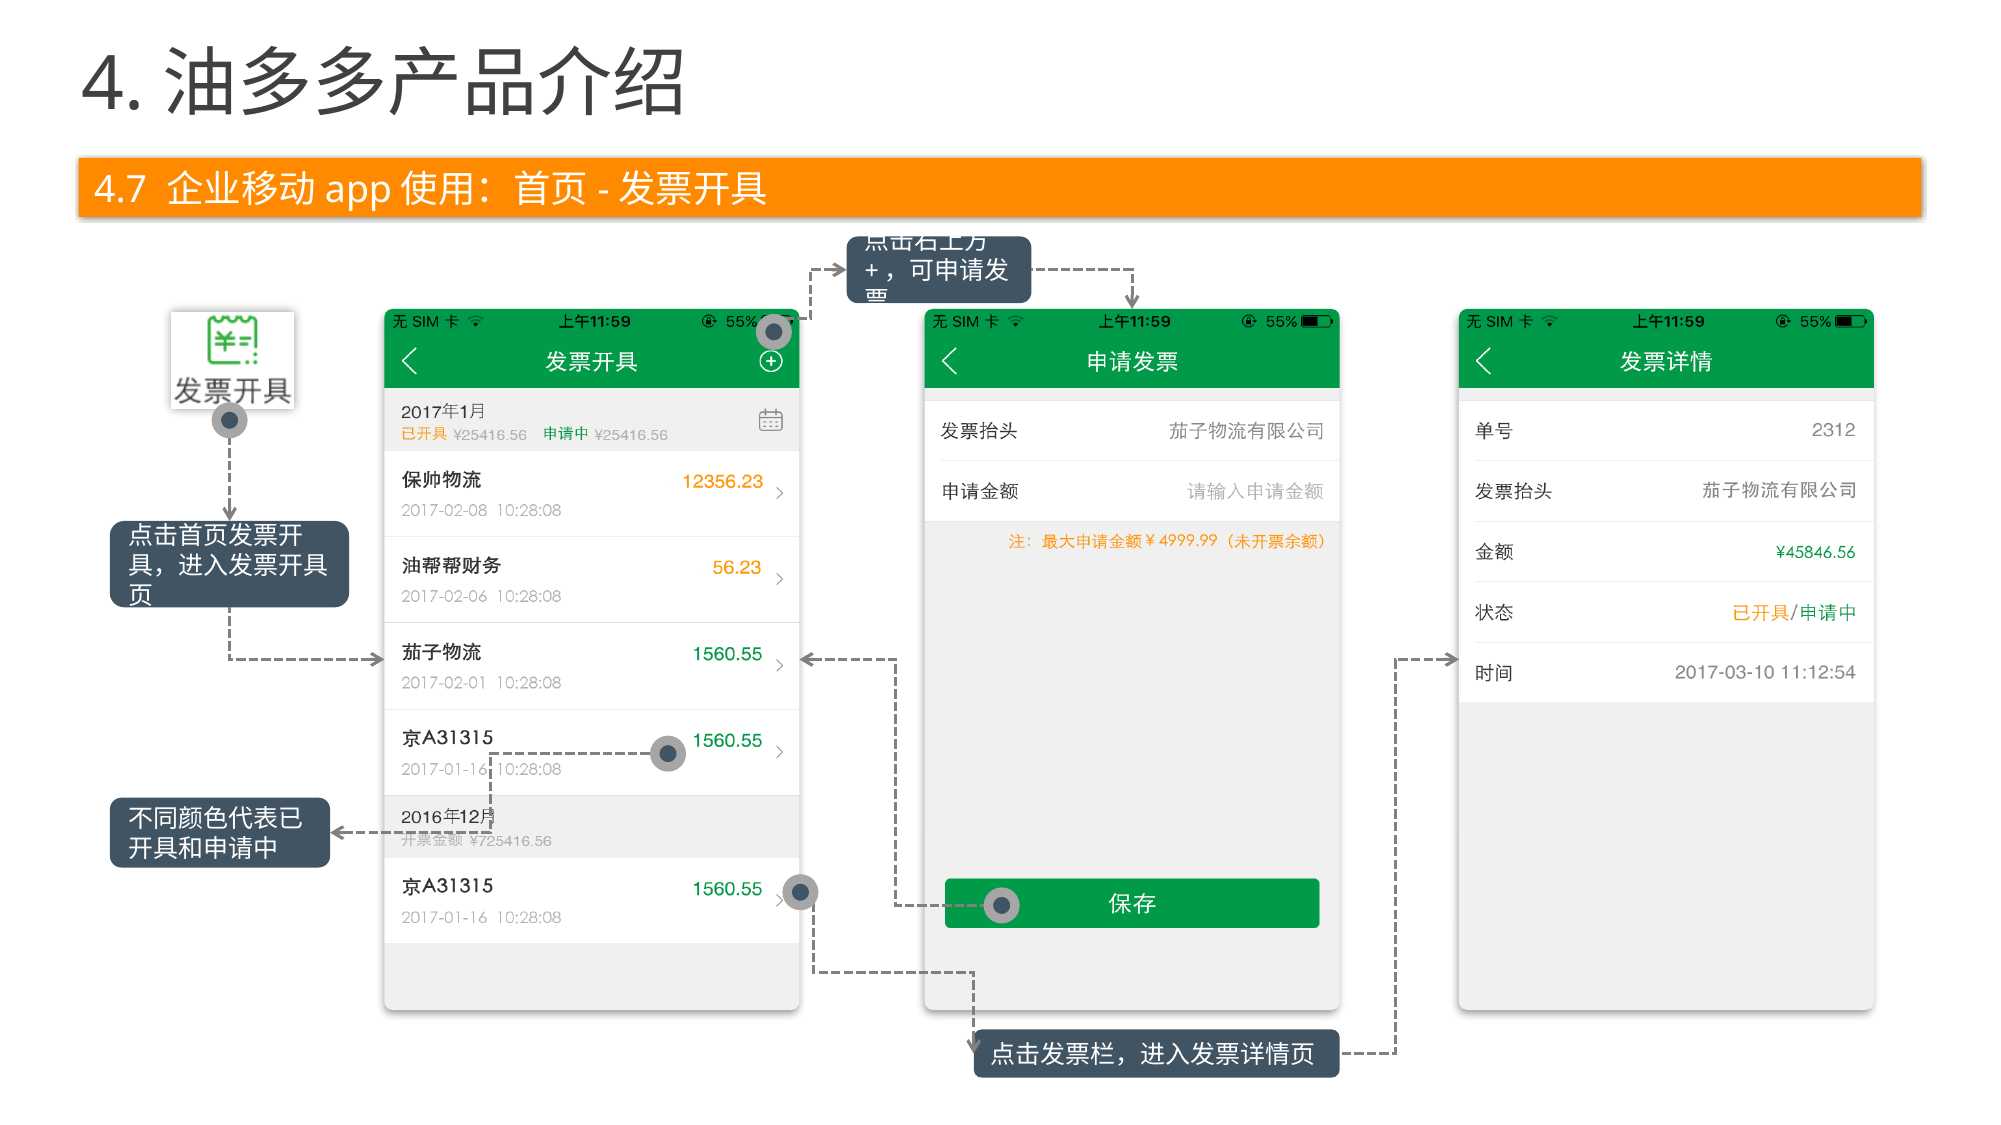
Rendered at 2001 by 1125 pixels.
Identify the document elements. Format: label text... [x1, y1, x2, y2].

text_box 4.7 企业移动app使用：首页-发票开具 [94, 164, 1849, 210]
text_box [923, 307, 1341, 659]
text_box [760, 236, 1133, 346]
picture [171, 312, 294, 406]
text_box 4.油多多产品介绍 [81, 51, 1922, 124]
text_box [787, 659, 1459, 1078]
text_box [109, 406, 385, 660]
text_box [383, 307, 801, 1011]
text_box [78, 157, 1922, 218]
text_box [109, 740, 682, 868]
text_box [1457, 307, 1876, 1011]
